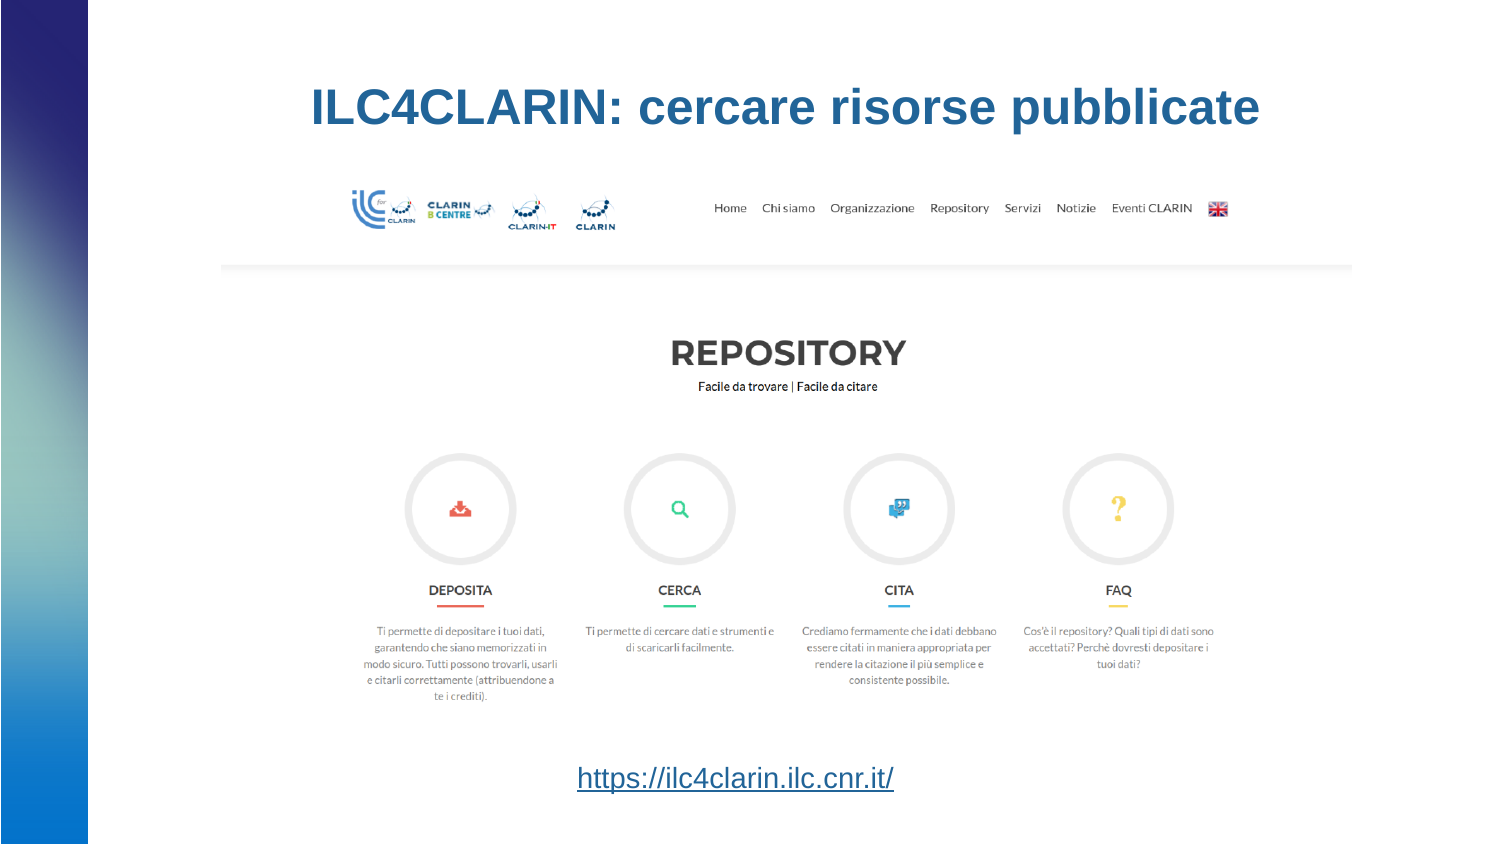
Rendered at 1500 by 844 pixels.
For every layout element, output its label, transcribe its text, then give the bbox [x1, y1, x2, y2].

text_box https://ilc4clarin.ilc.cnr.it/ [562, 760, 1013, 802]
title ILC4CLARIN: cercare risorse pubblicate [195, 51, 1376, 162]
picture [1, 0, 89, 844]
picture [220, 179, 1353, 753]
